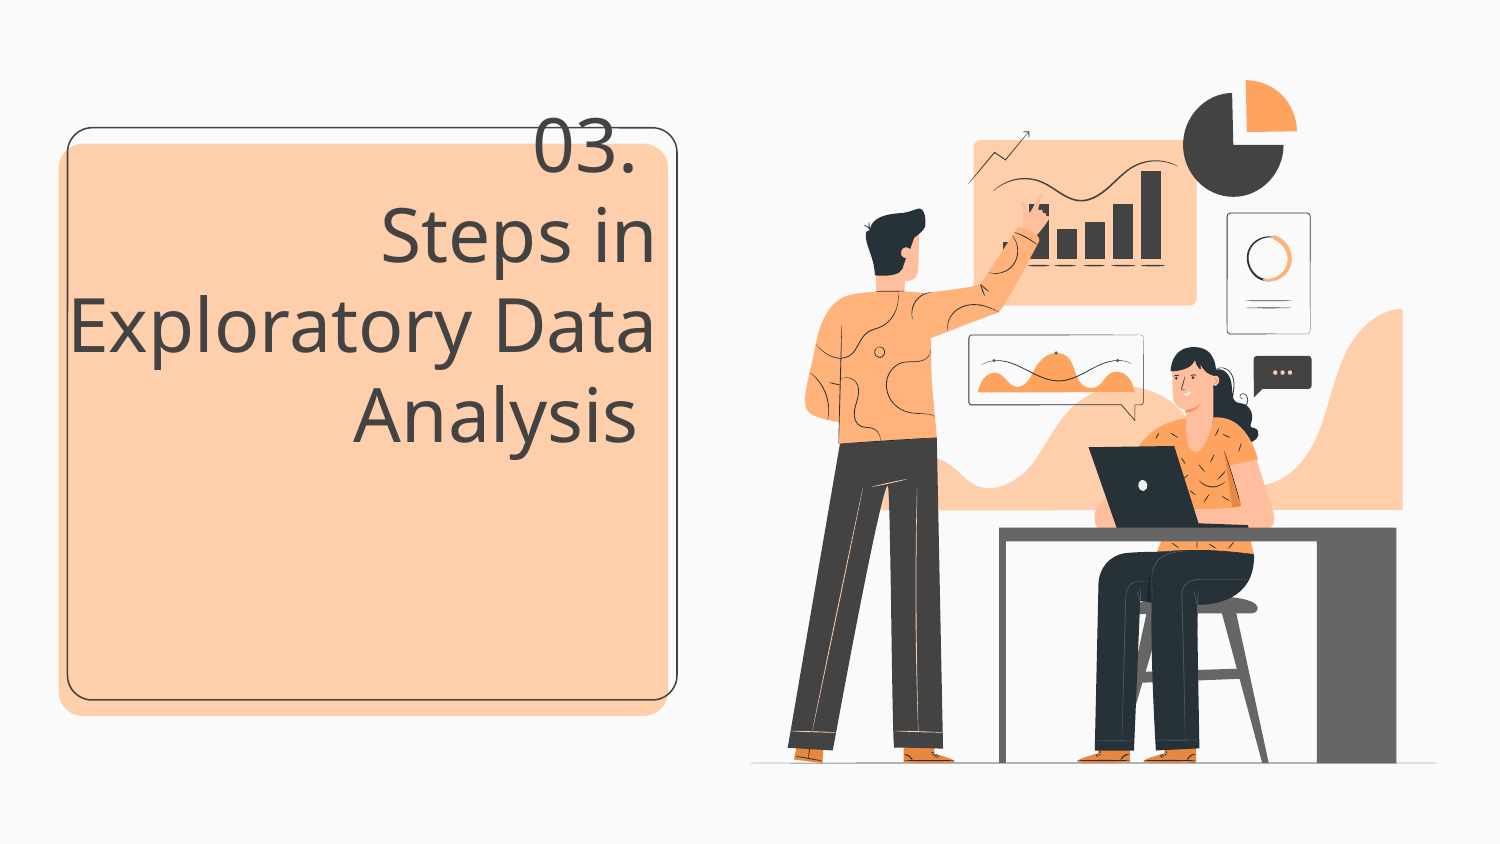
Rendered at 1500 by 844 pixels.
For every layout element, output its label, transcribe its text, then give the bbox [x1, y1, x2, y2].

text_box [749, 79, 1438, 764]
title 03. Steps in Exploratory Data Analysis [6, 291, 674, 473]
